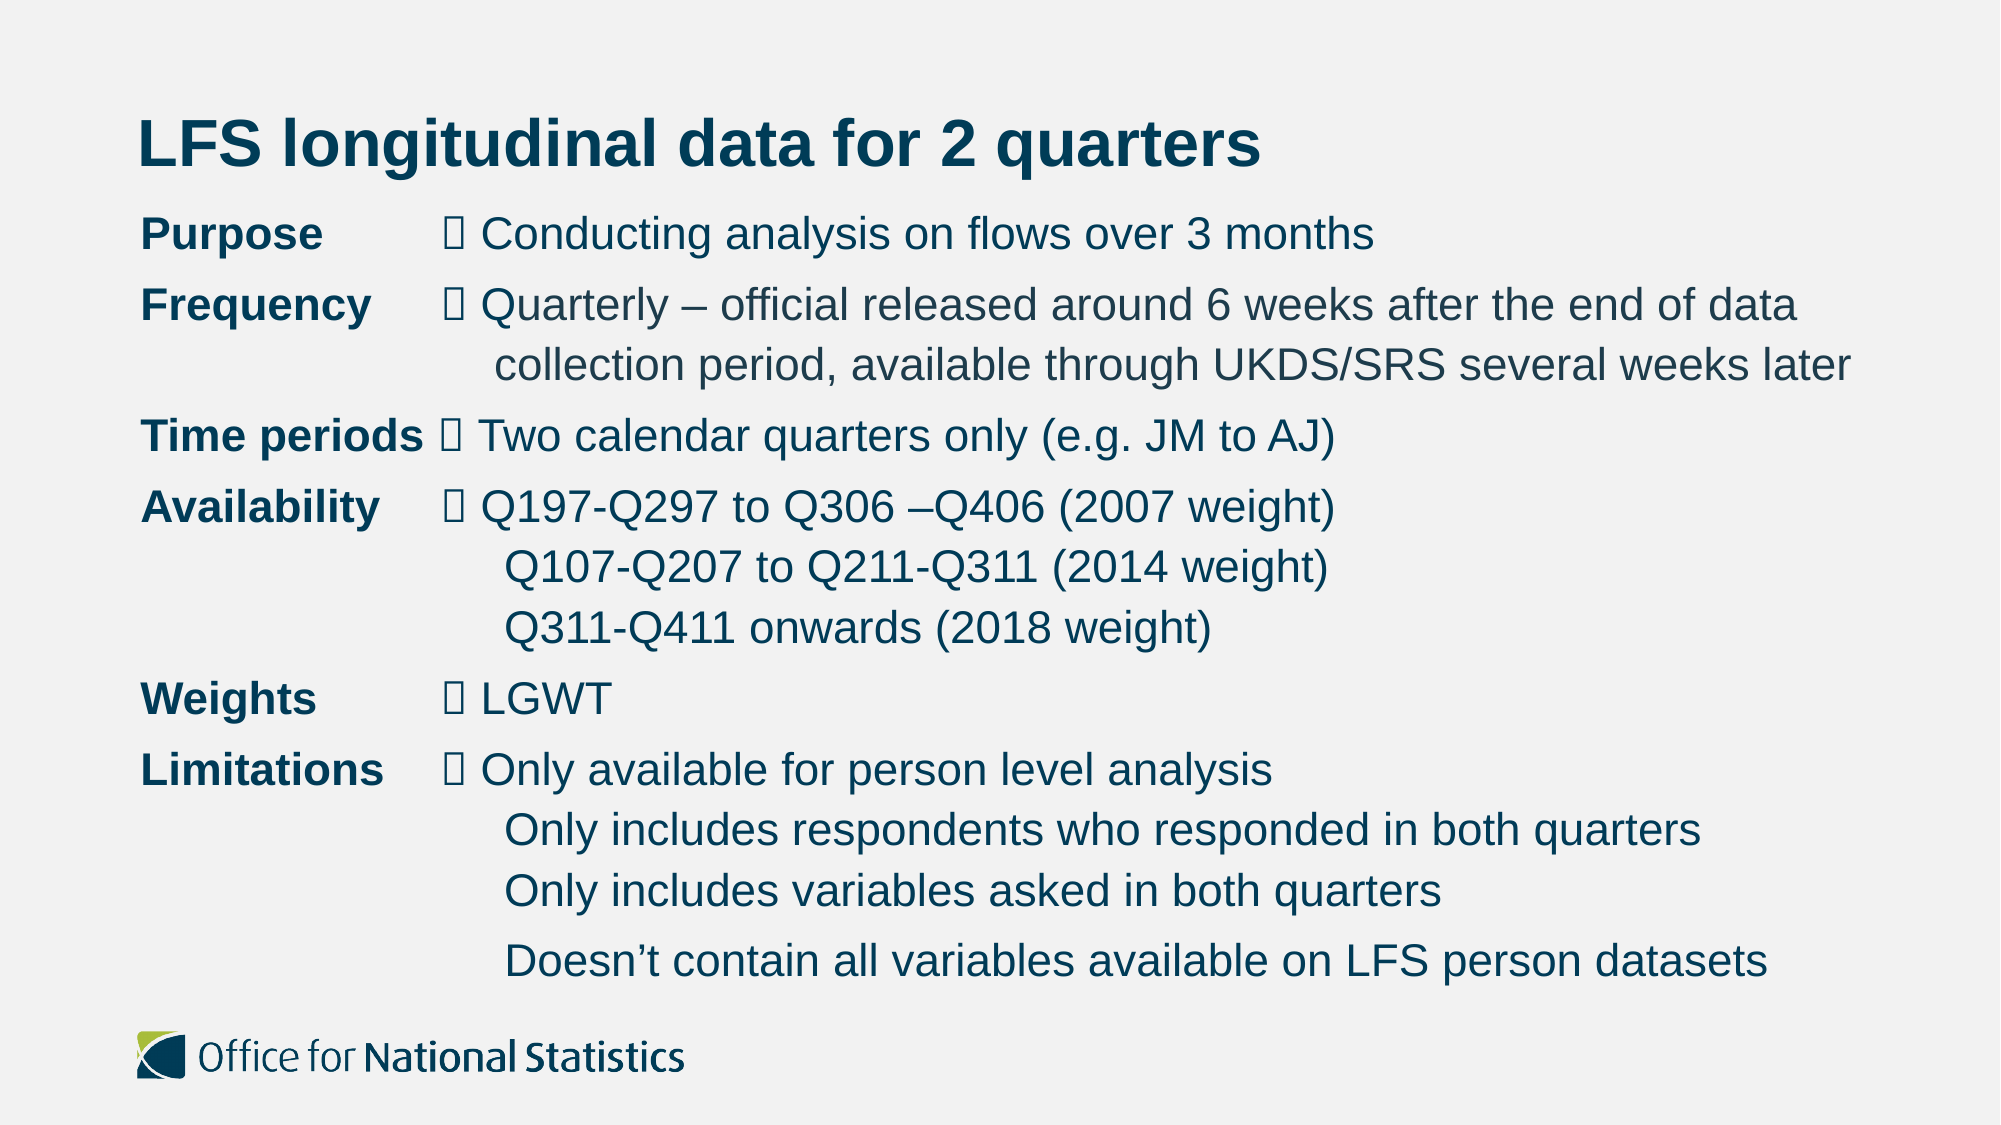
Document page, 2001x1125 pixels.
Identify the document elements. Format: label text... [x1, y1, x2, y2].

title LFS longitudinal data for 2 quarters [137, 105, 1863, 183]
list Purpose  Conducting analysis on flows over 3 months Frequency  Quarterly – official released around 6 weeks after the end of data collection period, available through UKDS/SRS several weeks later Time periods  Two calendar quarters only (e.g. JM to AJ) Availability  Q197-Q297 to Q306 –Q406 (2007 weight) Q107-Q207 to Q211-Q311 (2014 weight) Q311-Q411 onwards (2018 weight) Weights  LGWT Limitations  Only available for person level analysis Only includes respondents who responded in both quarters Only includes variables asked in both quarters Doesn’t contain all variables available on LFS person datasets [140, 190, 1866, 1095]
